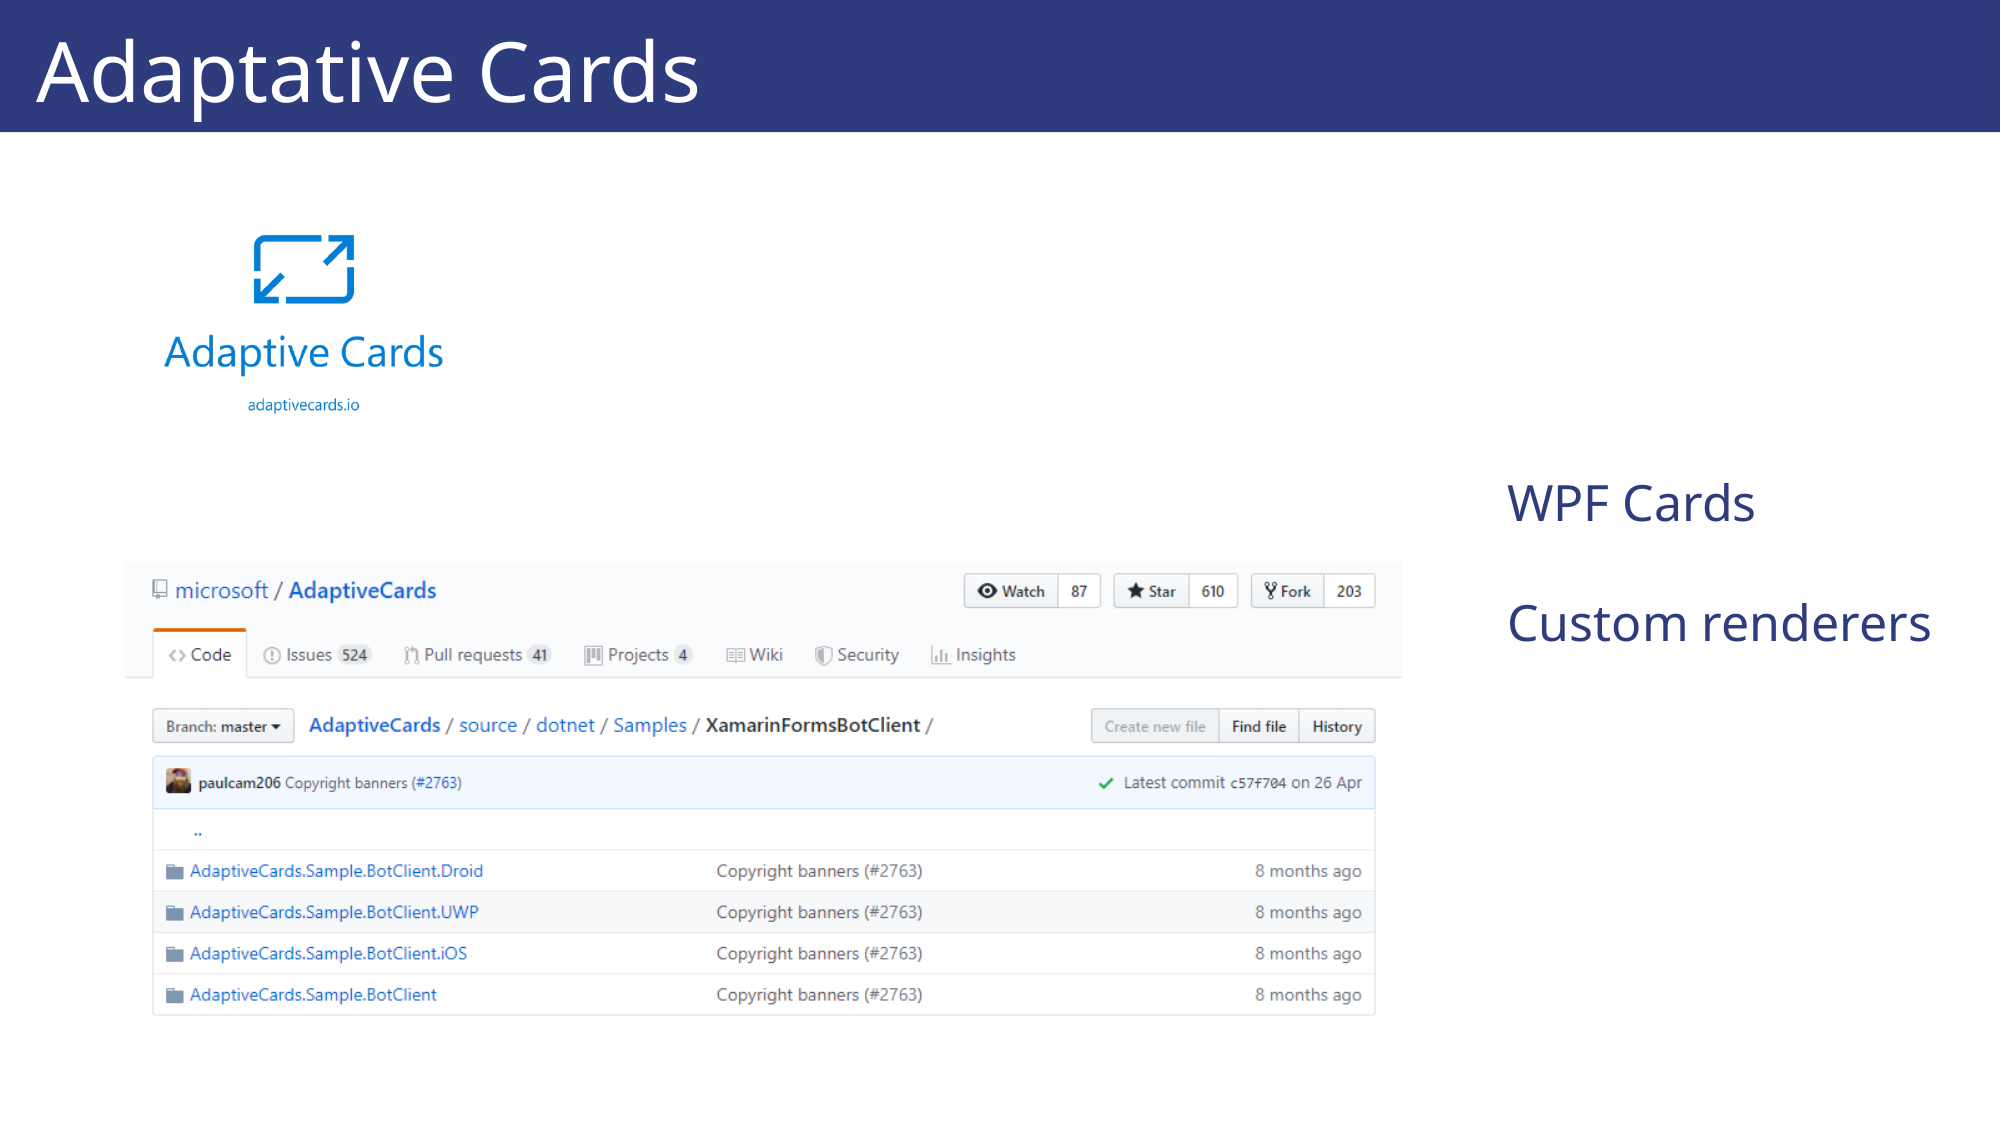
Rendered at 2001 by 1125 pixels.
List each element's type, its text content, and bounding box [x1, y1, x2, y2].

text_box WPF Cards Custom renderers [1492, 463, 2000, 659]
picture [125, 217, 466, 419]
text_box Adaptative Cards [0, 0, 2000, 133]
picture [125, 562, 1402, 1052]
